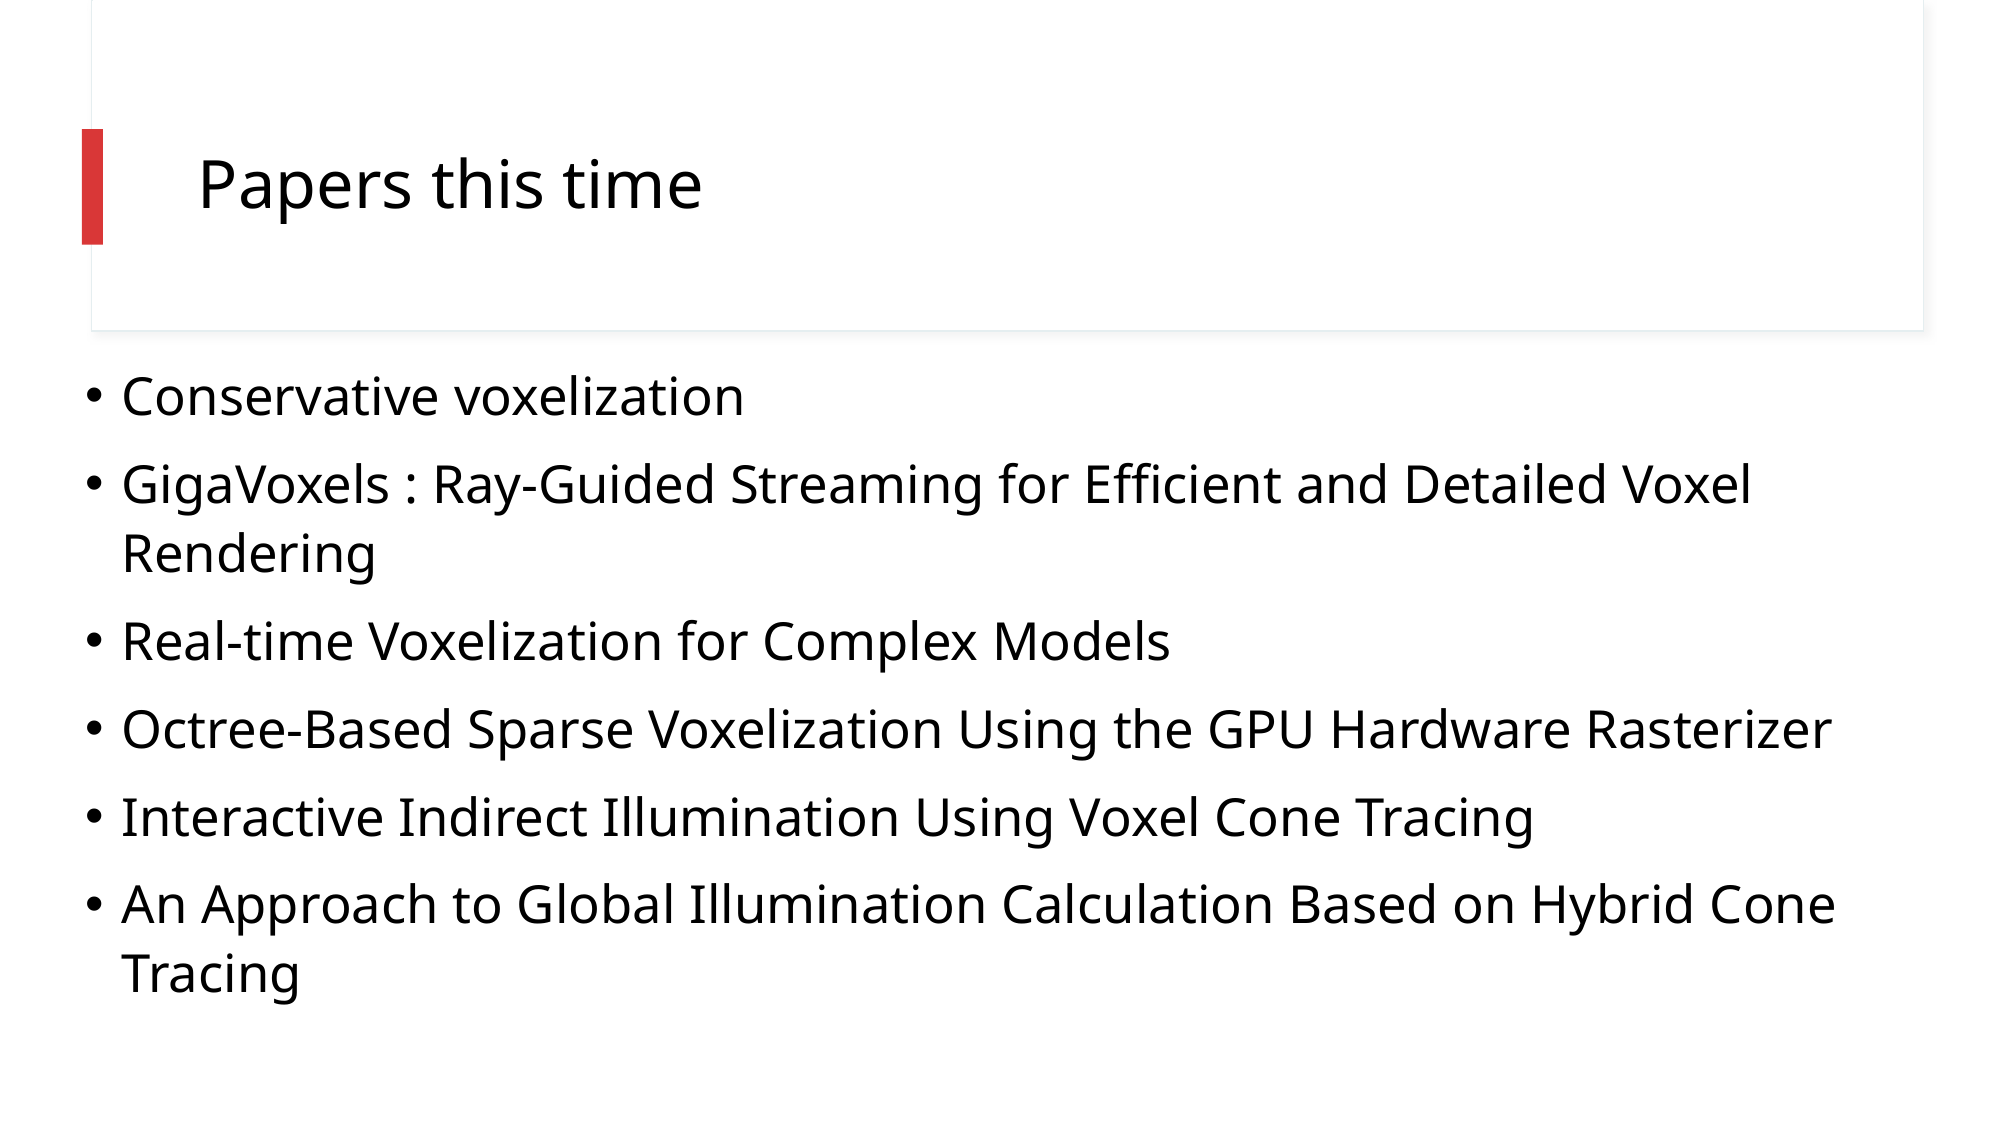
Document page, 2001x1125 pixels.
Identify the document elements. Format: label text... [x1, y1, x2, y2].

title Papers this time [183, 90, 1851, 284]
list Conservative voxelization GigaVoxels : Ray-Guided Streaming for Efficient and Detailed Voxel Rendering Real-time Voxelization for Complex Models Octree-Based Sparse Voxelization Using the GPU Hardware Rasterizer Interactive Indirect Illumination Using Voxel Cone Tracing An Approach to Global Illumination Calculation Based on Hybrid Cone Tracing [70, 349, 1975, 1013]
